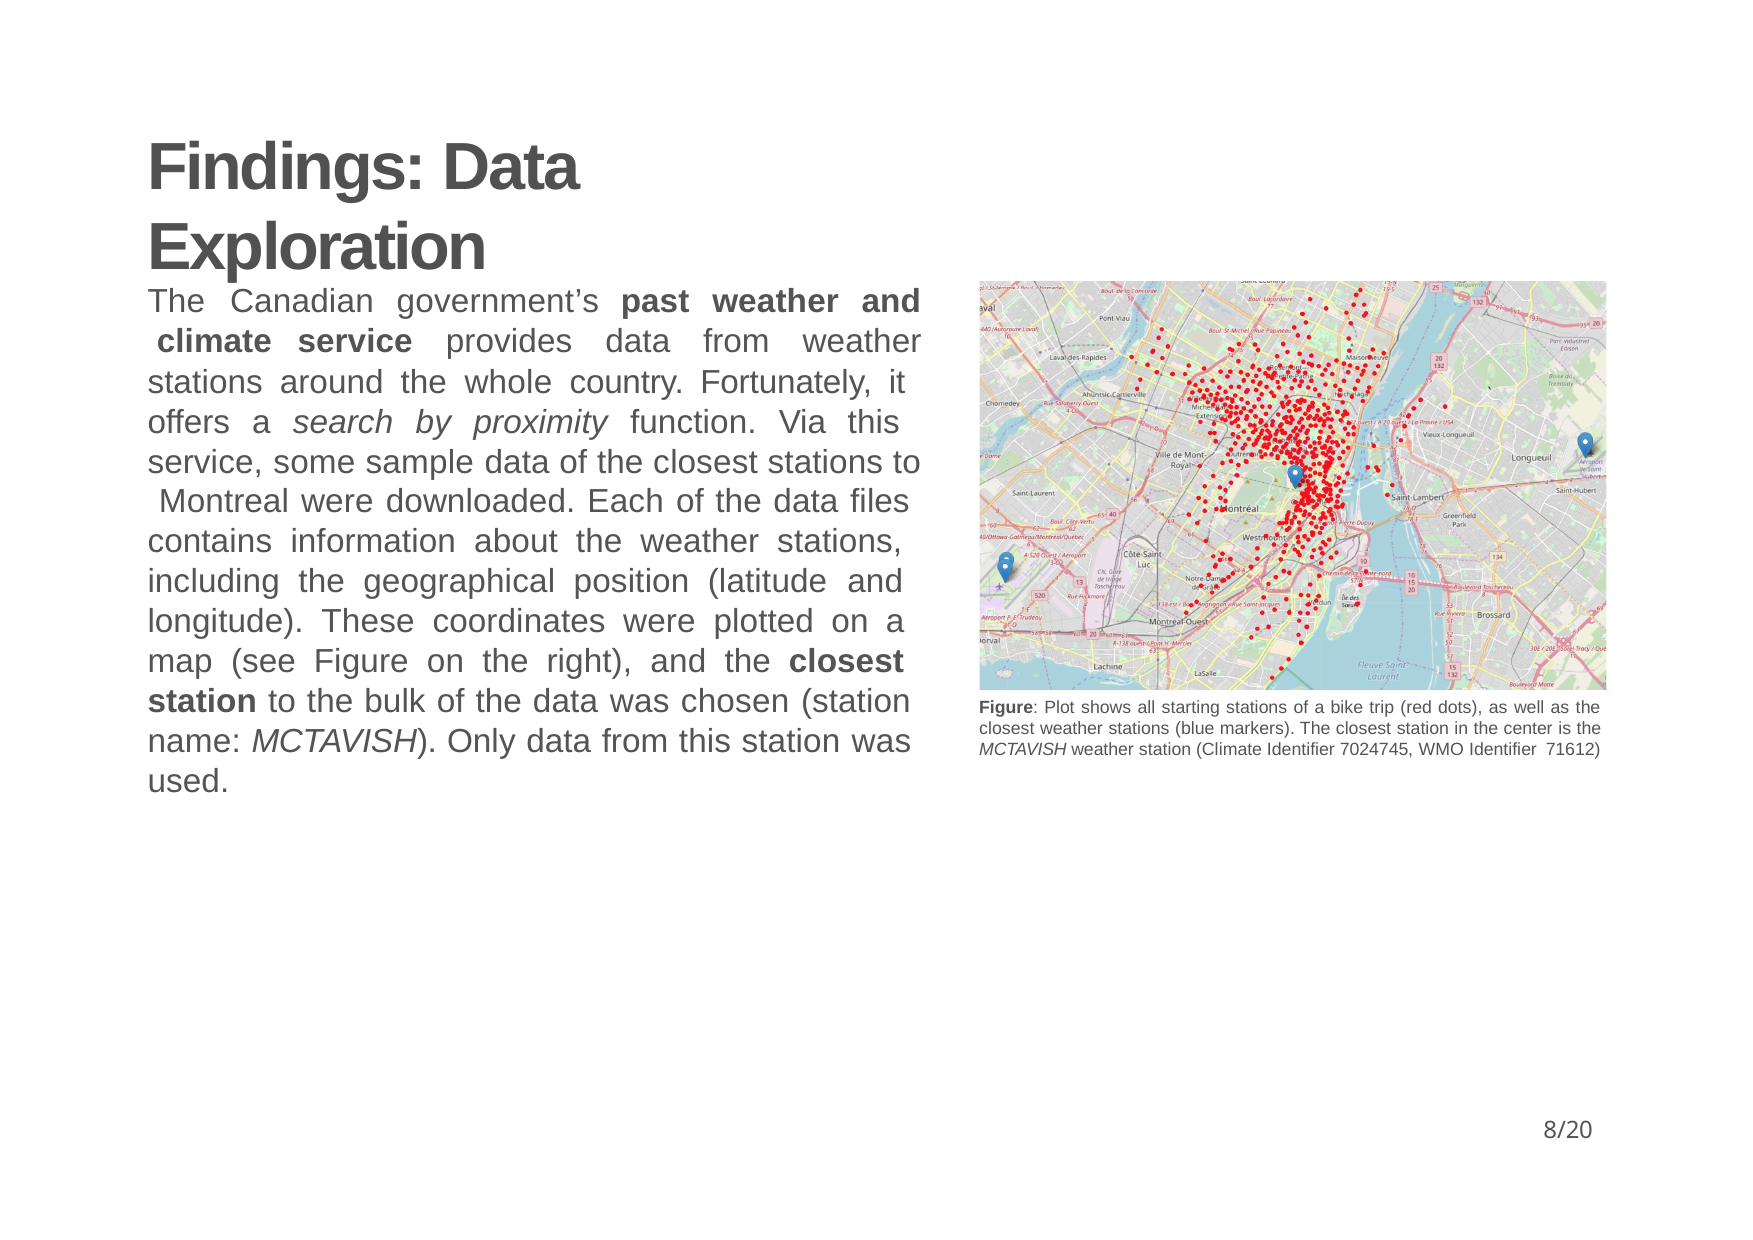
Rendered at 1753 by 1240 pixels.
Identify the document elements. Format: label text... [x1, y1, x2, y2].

text_box Figure: Plot shows all starting stations of a bike trip (red dots), as well as the closest weather stations (blue markers). The closest station in the center is the MCTAVISH weather station (Climate Identifier 7024745, WMO Identifier 71612) [977, 693, 1608, 760]
text_box The Canadian government’s past weather and climate service provides data from weather [145, 330, 923, 357]
slide_number 10/20 [1539, 1111, 1609, 1240]
text_box [979, 281, 1607, 690]
text_box stations around the whole country. Fortunately, it offers a search by proximity function. Via this service, some sample data of the closest stations to Montreal were downloaded. Each of the data files contains information about the weather stations, including the geographical position (latitude and longitude). These coordinates were plotted on a map (see Figure on the right), and the closest station to the bulk of the data was chosen (station name: MCTAVISH). Only data from this station was used. [145, 357, 923, 799]
title Findings: Data Exploration [145, 120, 928, 330]
